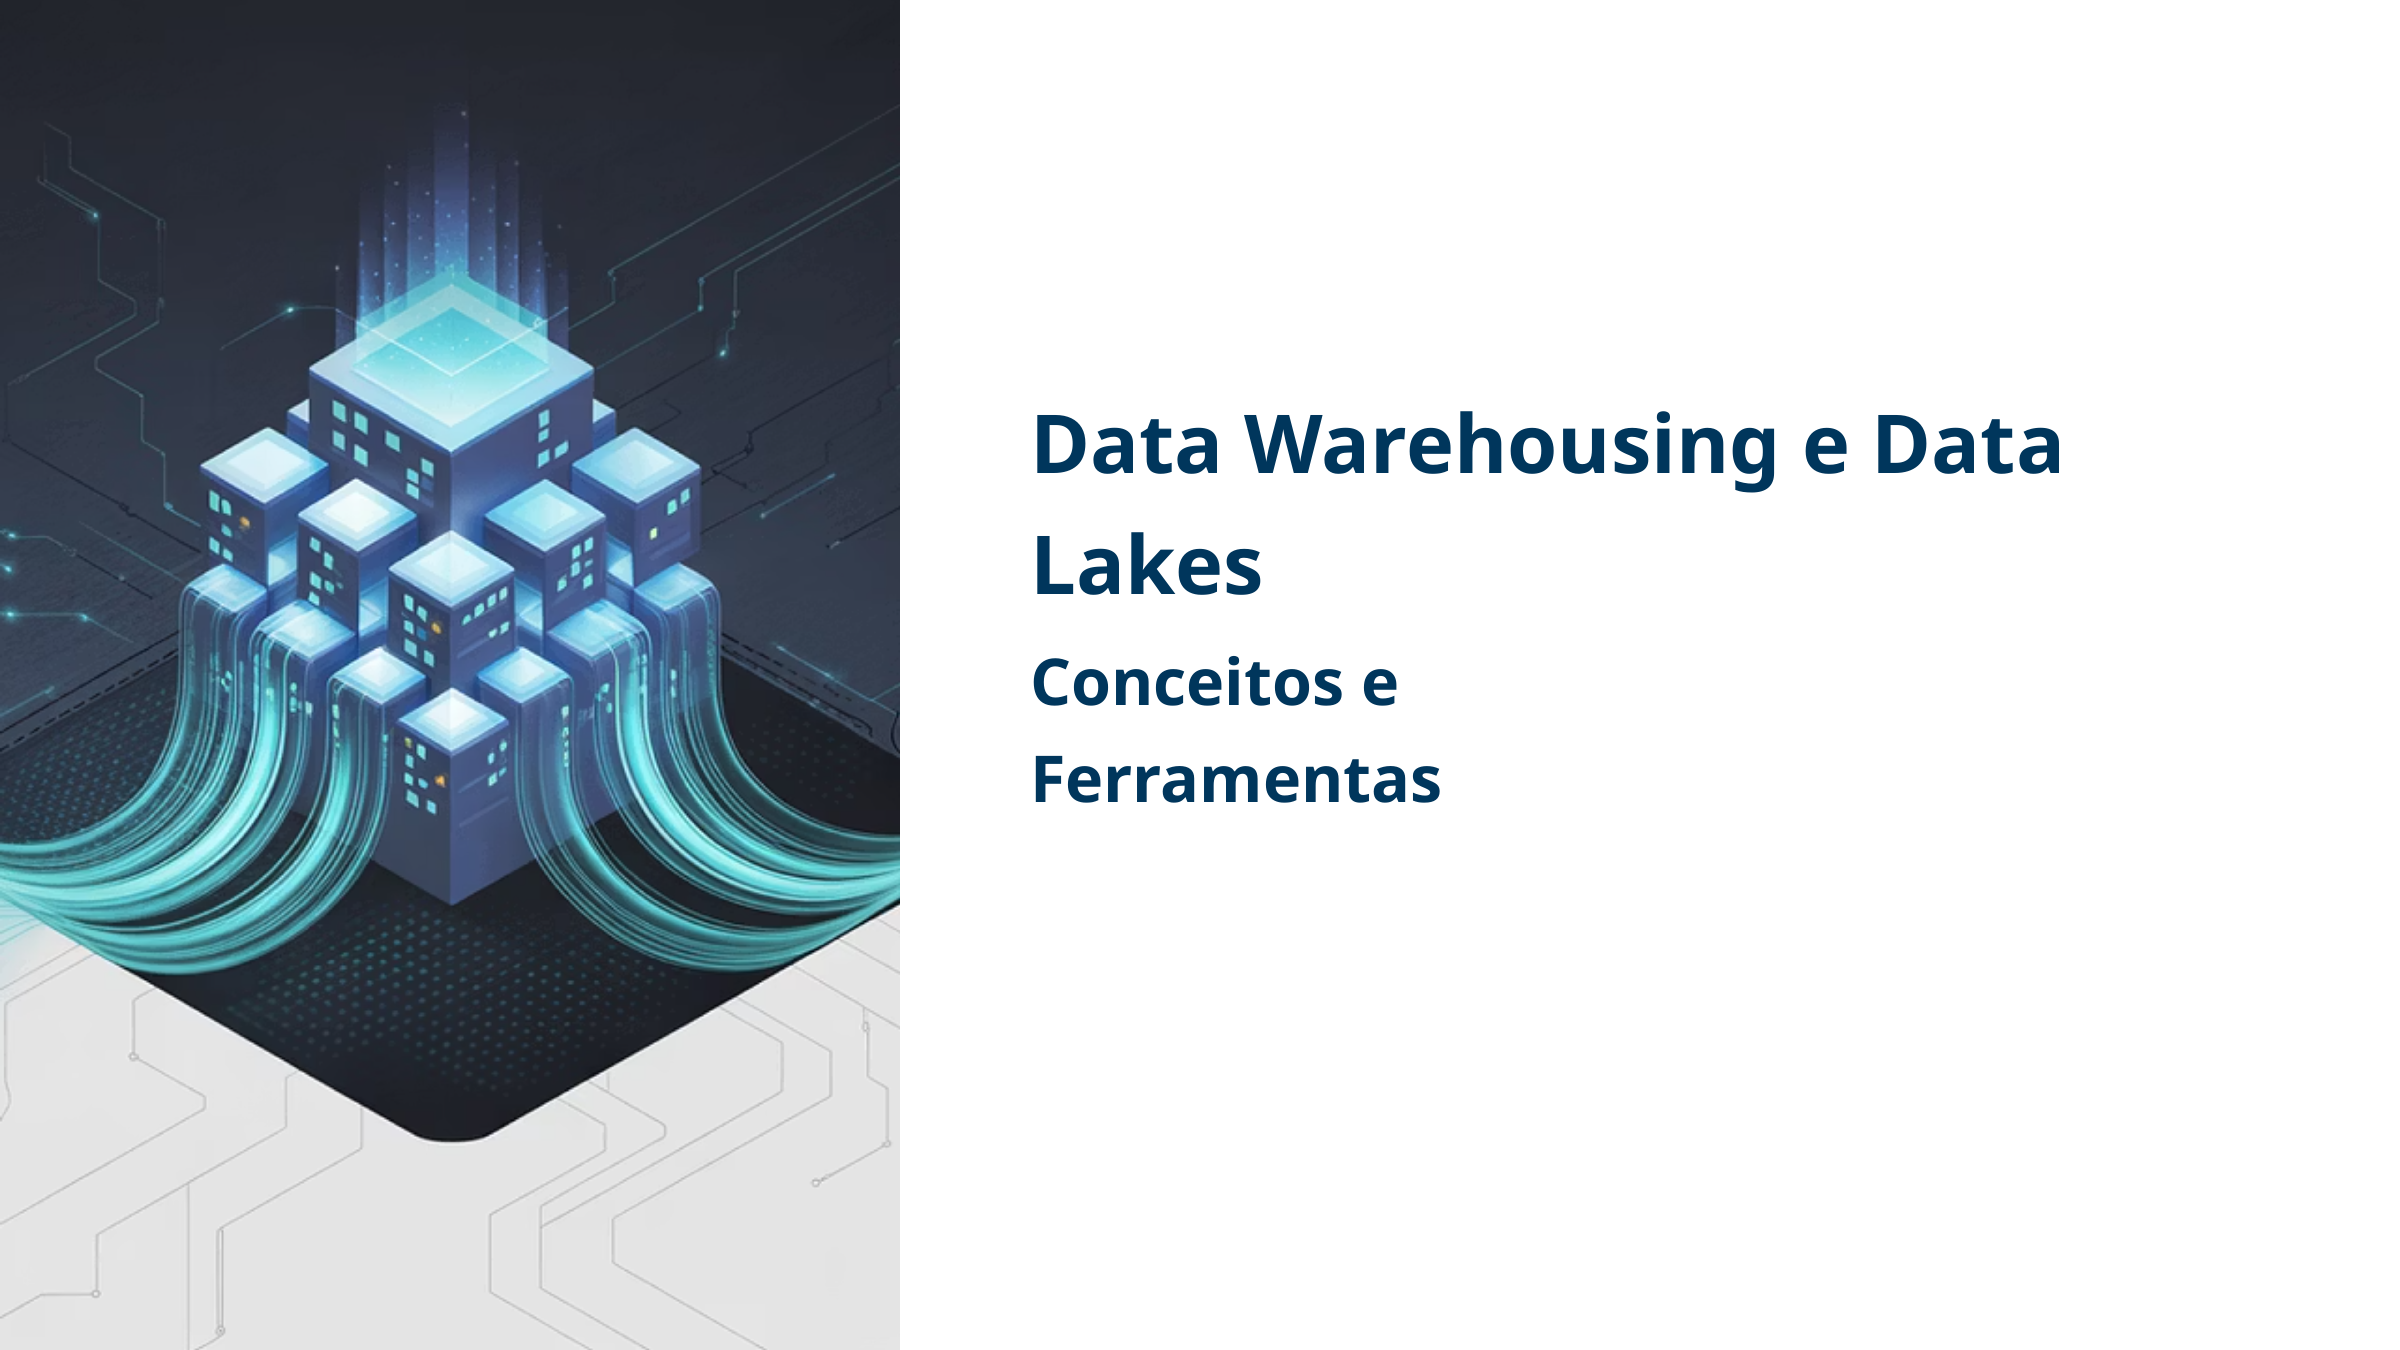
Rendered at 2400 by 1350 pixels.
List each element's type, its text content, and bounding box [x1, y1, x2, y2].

text_box Data Warehousing e Data Lakes [1030, 368, 2270, 573]
picture [0, 0, 901, 1350]
text_box Conceitos e Ferramentas [1030, 621, 1826, 703]
